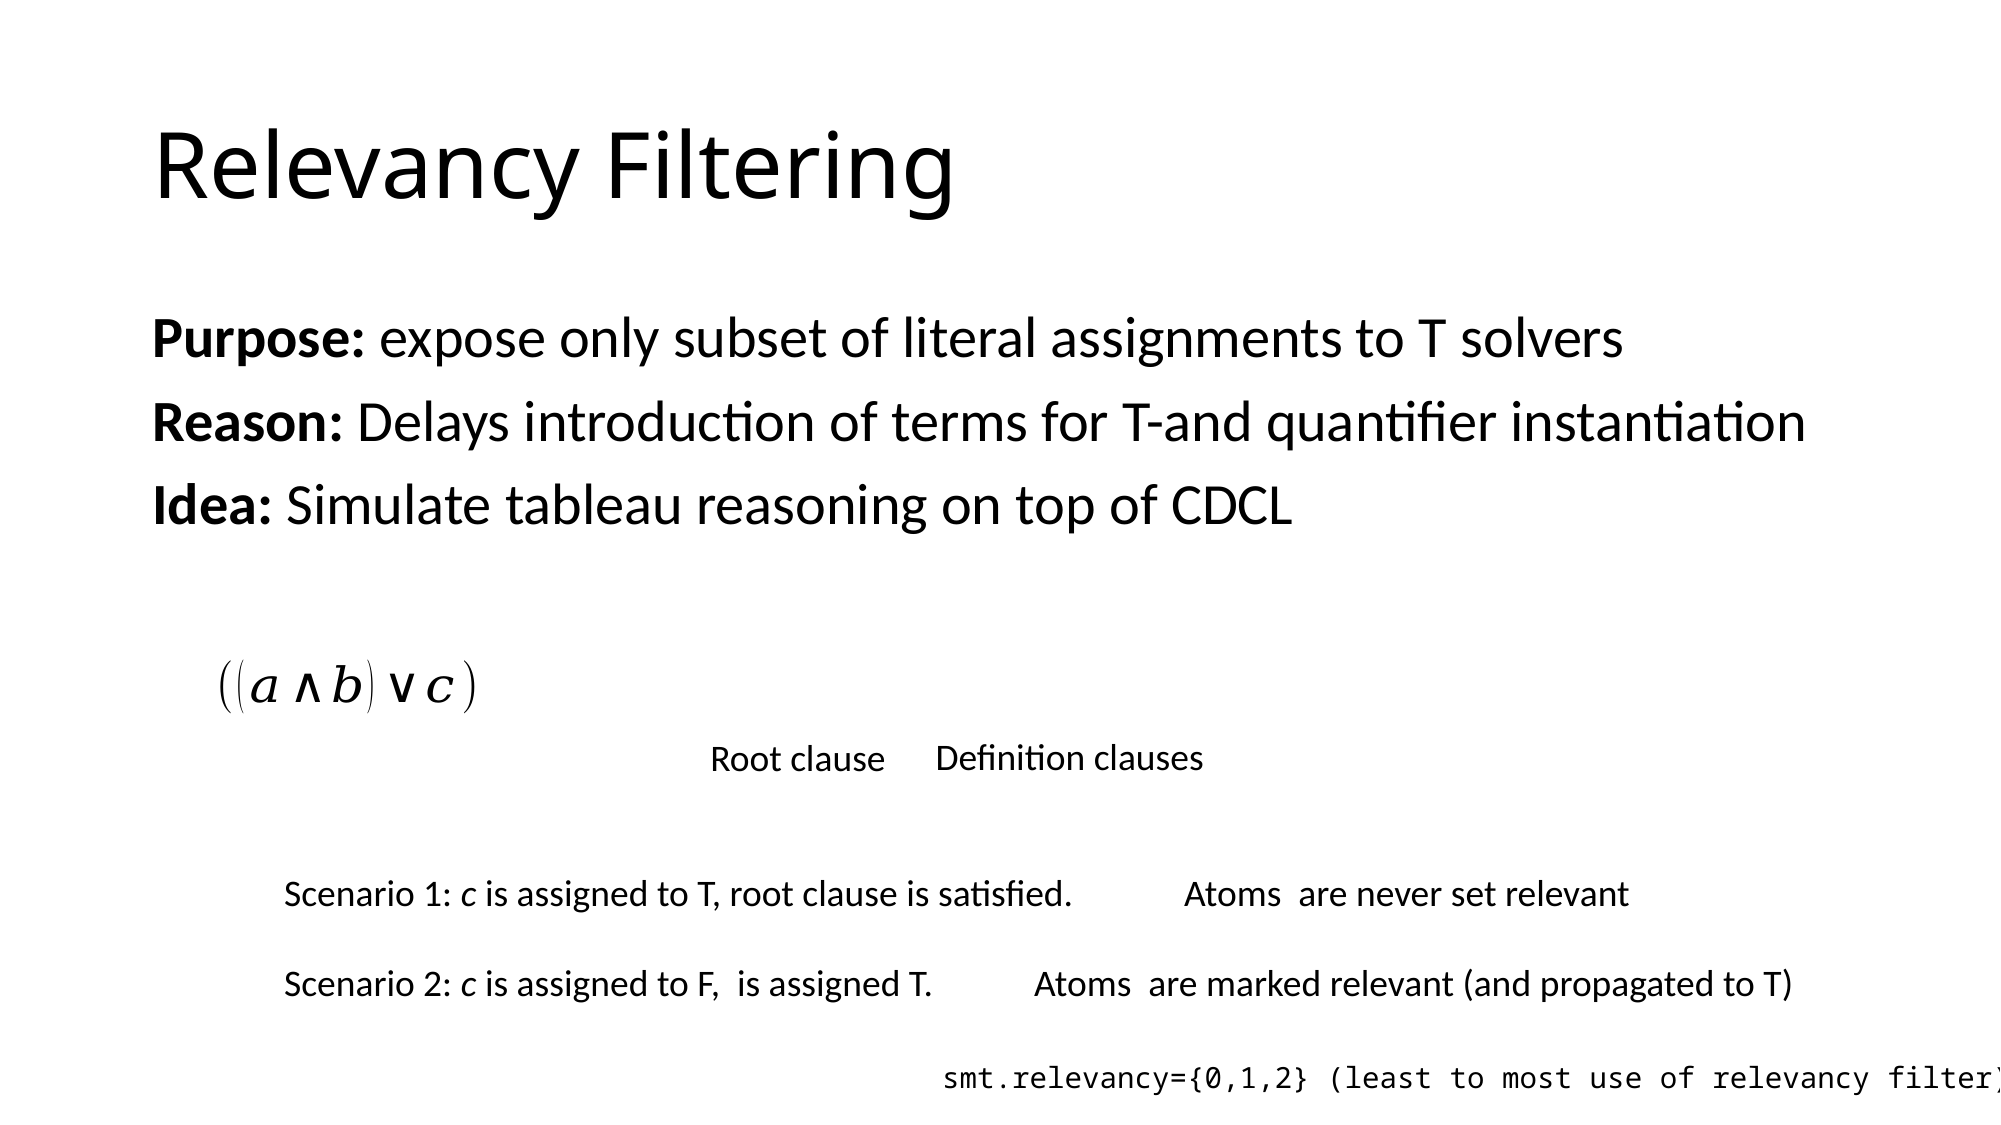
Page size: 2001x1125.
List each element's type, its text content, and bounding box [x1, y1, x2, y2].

text_box Root clause [695, 726, 901, 787]
text_box smt.relevancy={0,1,2} (least to most use of relevancy filter) [927, 1051, 2000, 1102]
title Relevancy Filtering [137, 59, 1863, 278]
list Purpose: expose only subset of literal assignments to T solvers Reason: Delays introduction of terms for T-and quantifier instantiation Idea: Simulate tableau reasoning on top of CDCL [137, 299, 1941, 1014]
text_box Definition clauses [920, 725, 1220, 786]
